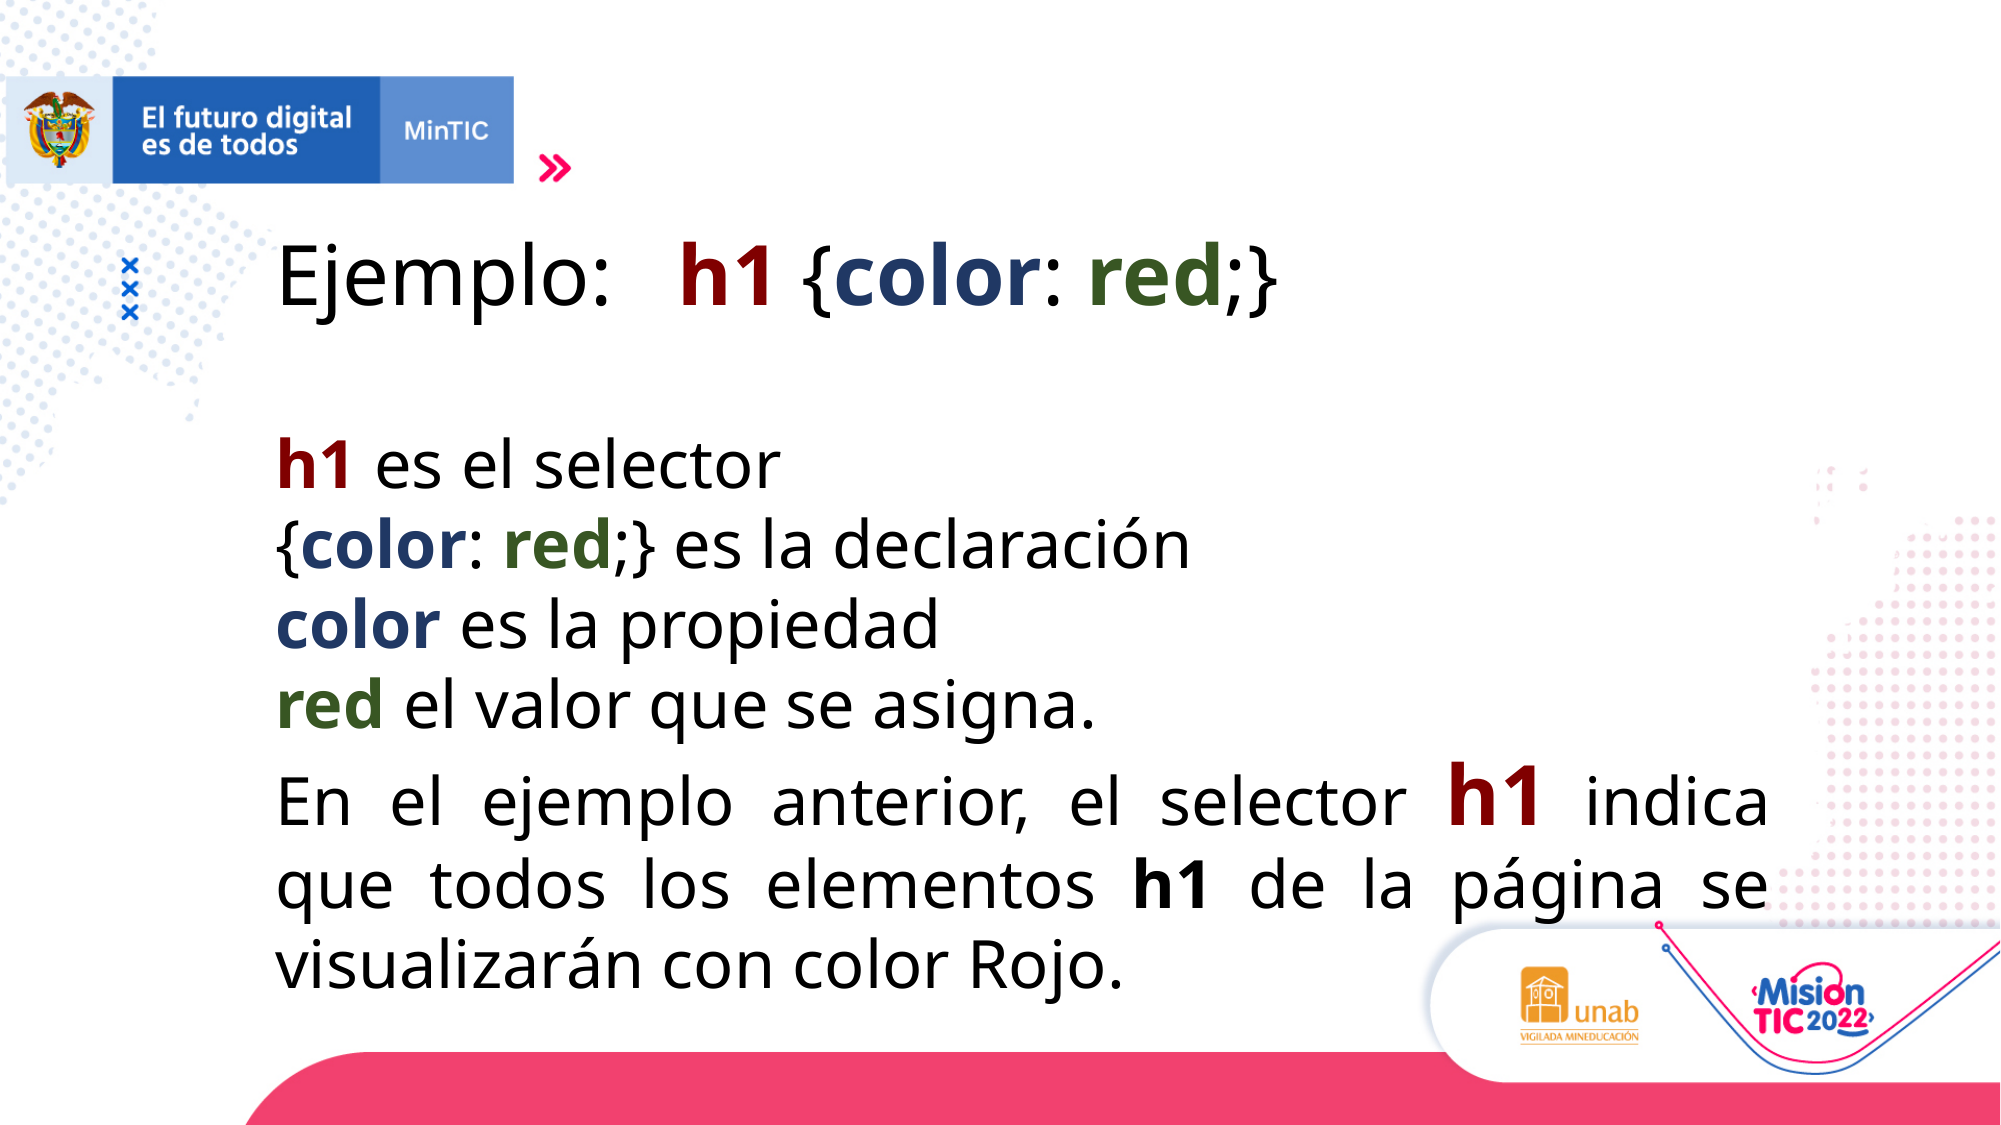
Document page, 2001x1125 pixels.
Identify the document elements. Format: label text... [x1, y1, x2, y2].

text_box Ejemplo: h1 {color: red;} h1 es el selector {color: red;} es la declaración color es la propiedad red el valor que se asigna. En el ejemplo anterior, el selector h1 indica que todos los elementos h1 de la página se visualizarán con color Rojo. [260, 214, 1786, 1009]
picture [0, 0, 2001, 1125]
